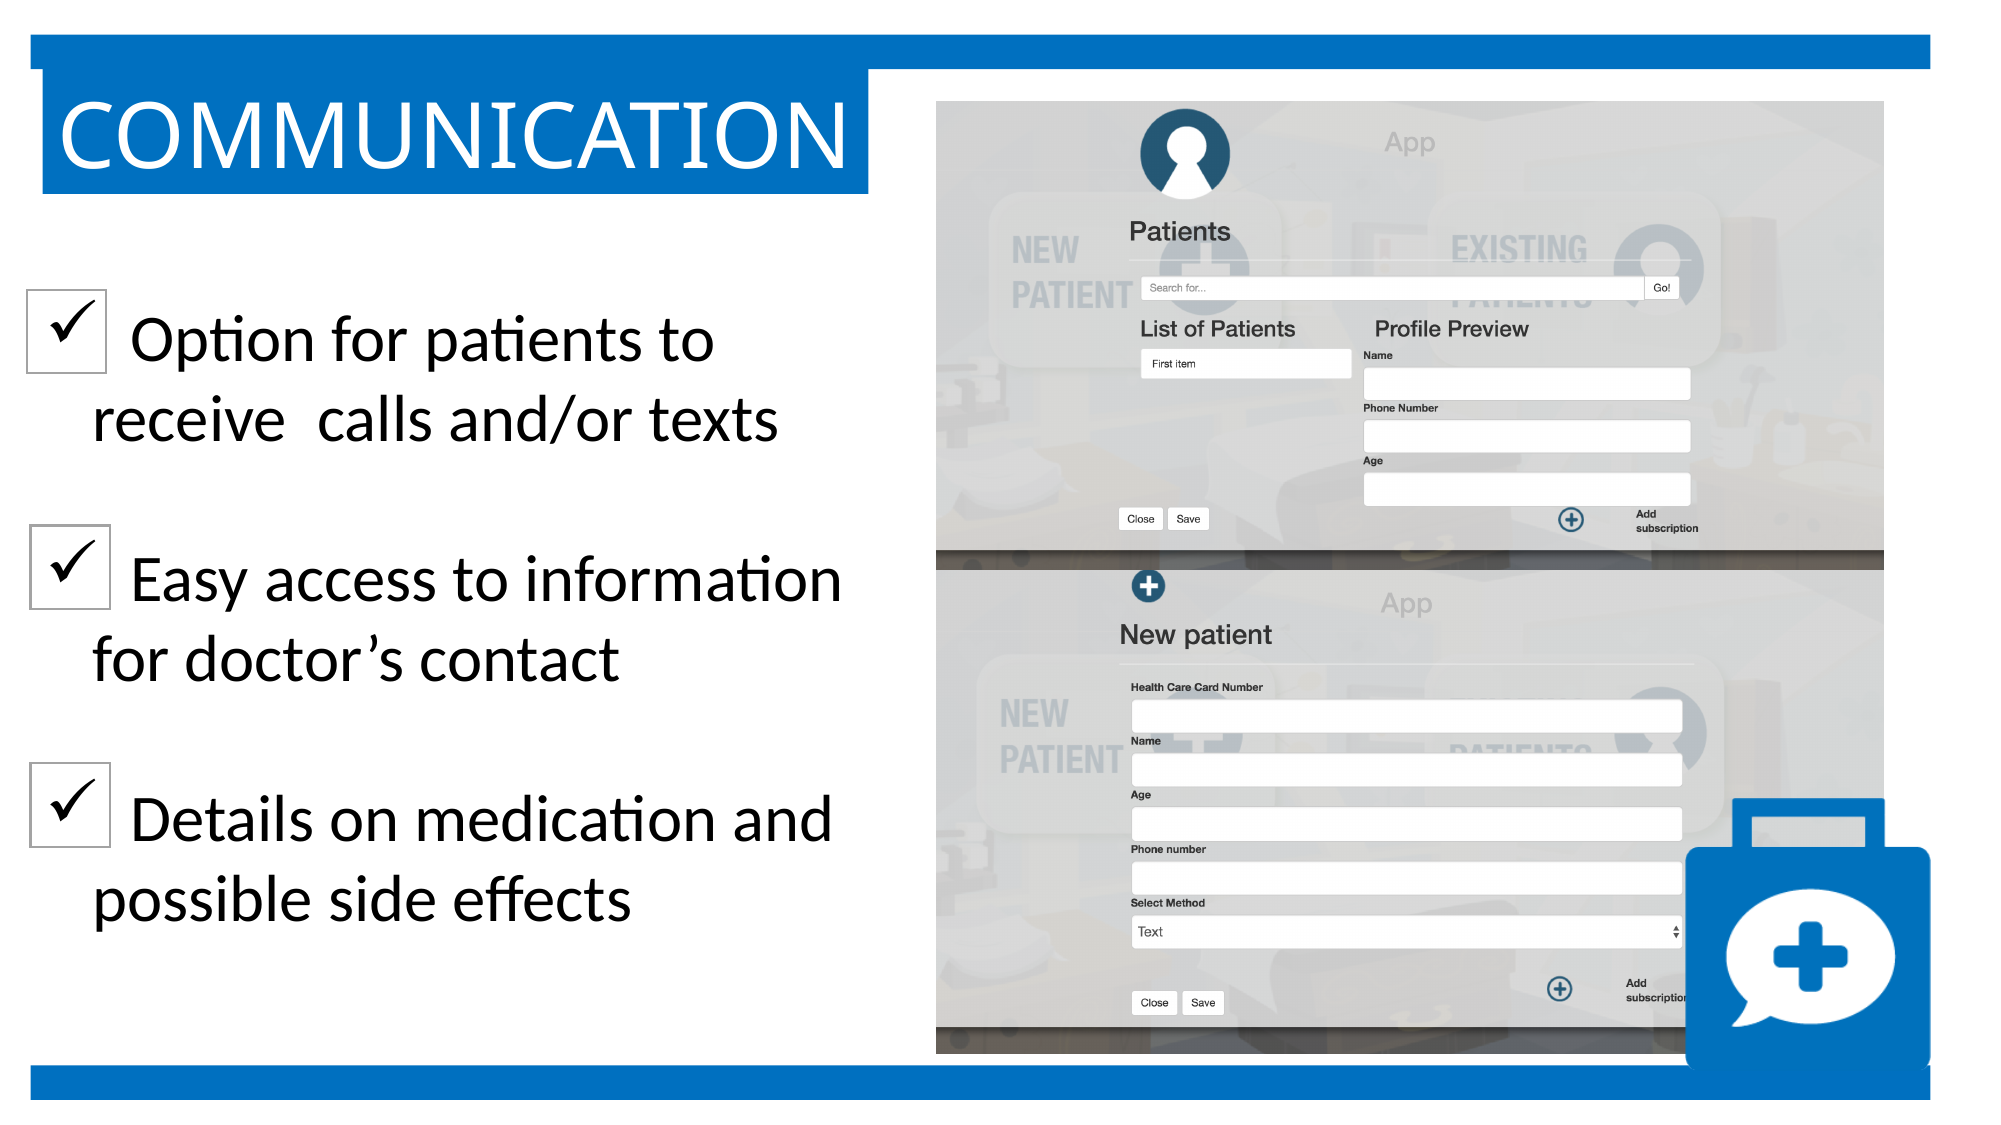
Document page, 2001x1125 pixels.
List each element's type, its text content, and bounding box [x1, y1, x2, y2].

text_box [29, 762, 111, 848]
text_box [29, 524, 111, 610]
text_box [29, 1064, 1931, 1101]
text_box [26, 289, 107, 374]
text_box Option for patients to receive calls and/or texts Easy access to information for doctor’s contact Details on medication and possible side effects [30, 287, 934, 943]
text_box [29, 34, 1931, 70]
text_box COMMUNICATION [42, 69, 869, 194]
picture [936, 101, 1931, 1071]
